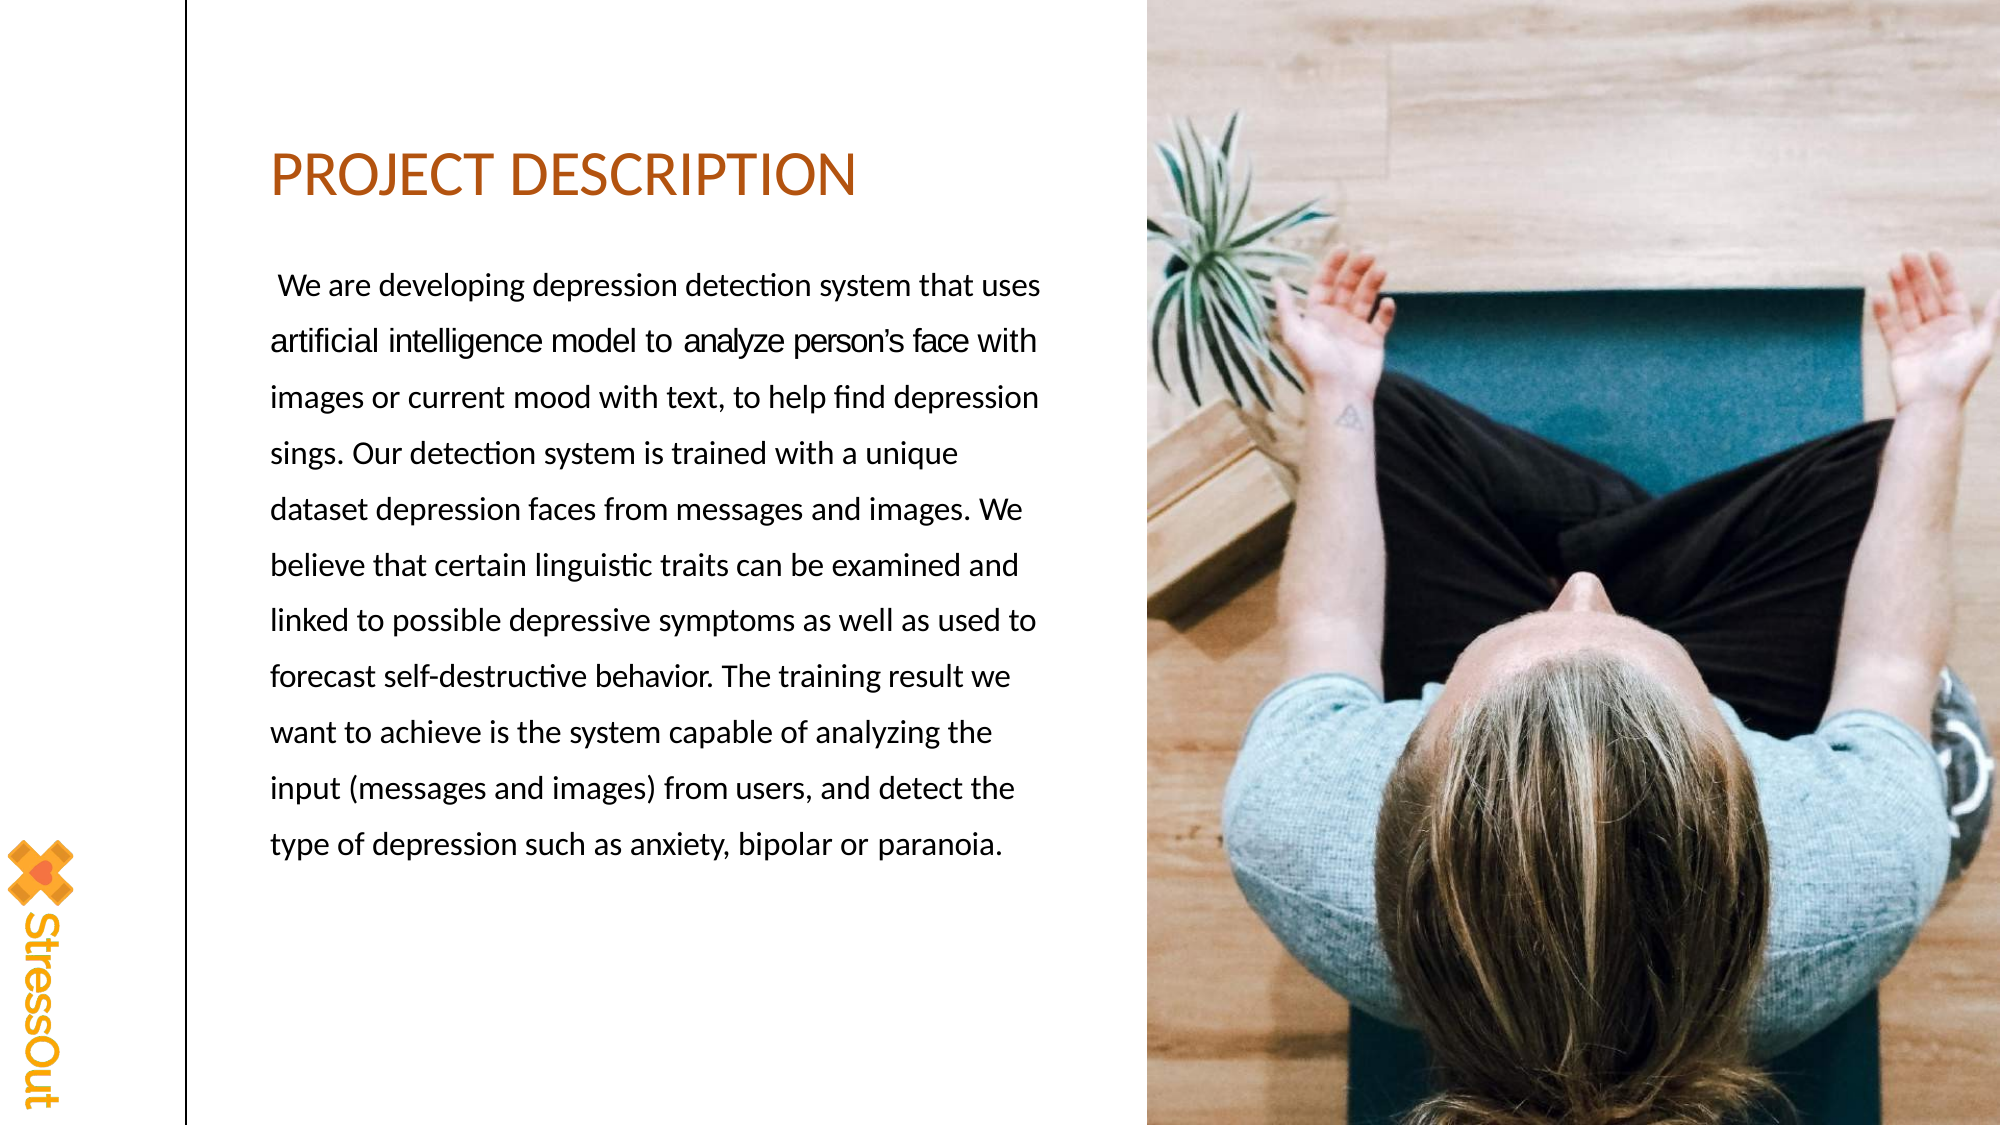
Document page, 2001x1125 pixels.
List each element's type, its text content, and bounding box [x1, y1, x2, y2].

text_box [7, 840, 74, 1110]
text_box We are developing depression detection system that uses artificial intelligence model to analyze person’s face with images or current mood with text, to help find depression sings. Our detection system is trained with a unique dataset depression faces from messages and images. We believe that certain linguistic traits can be examined and linked to possible depressive symptoms as well as used to forecast self-destructive behavior. The training result we want to achieve is the system capable of analyzing the input (messages and images) from users, and detect the type of depression such as anxiety, bipolar or paranoia. [267, 245, 1058, 862]
title PROJECT DESCRIPTION [268, 129, 866, 245]
text_box [1147, 0, 2000, 1125]
